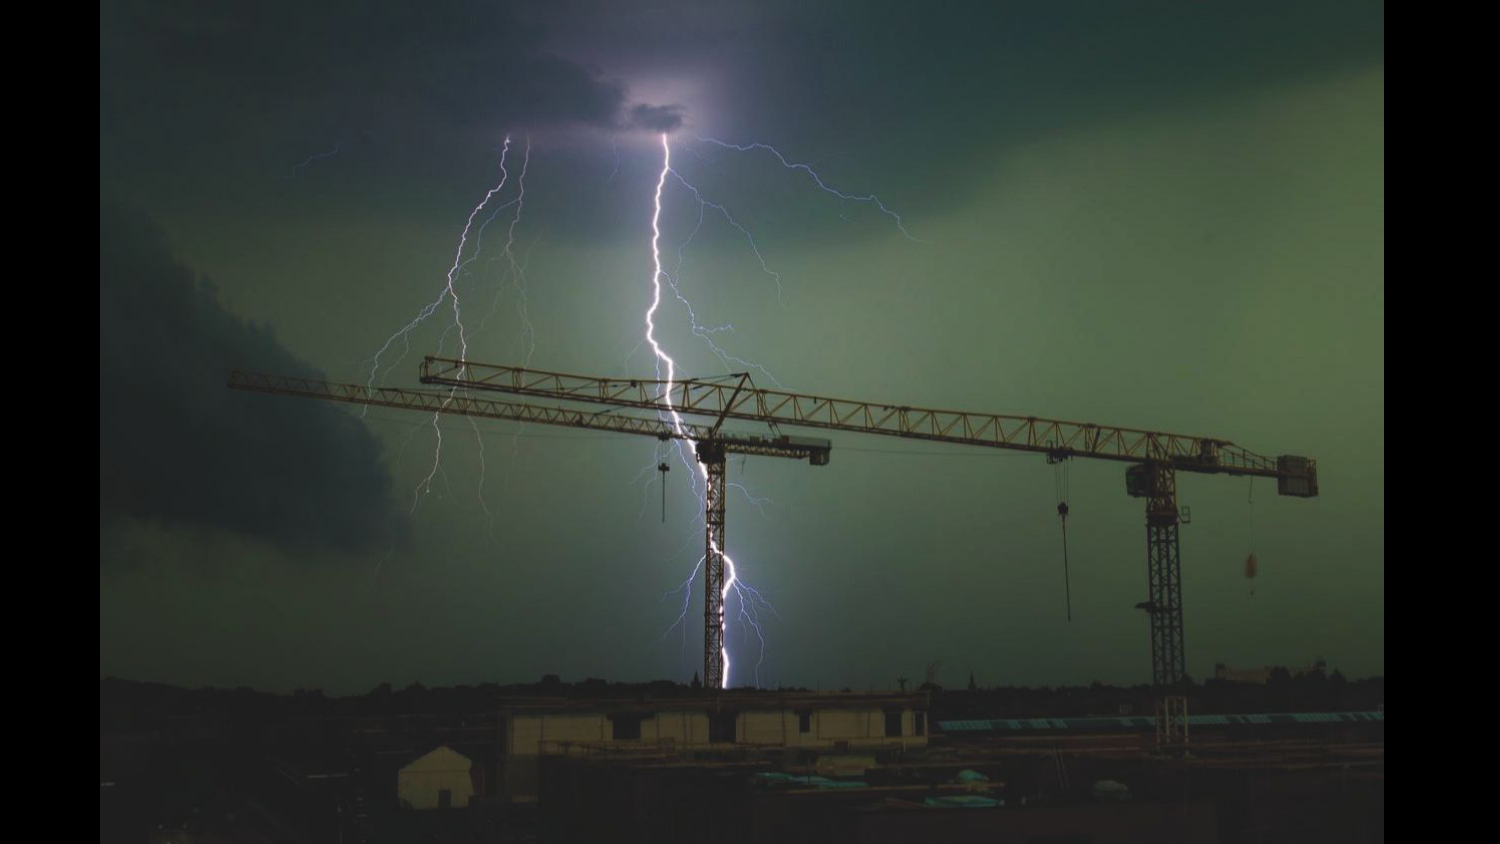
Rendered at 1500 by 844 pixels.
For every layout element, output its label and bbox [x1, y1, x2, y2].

picture [100, 0, 1384, 844]
